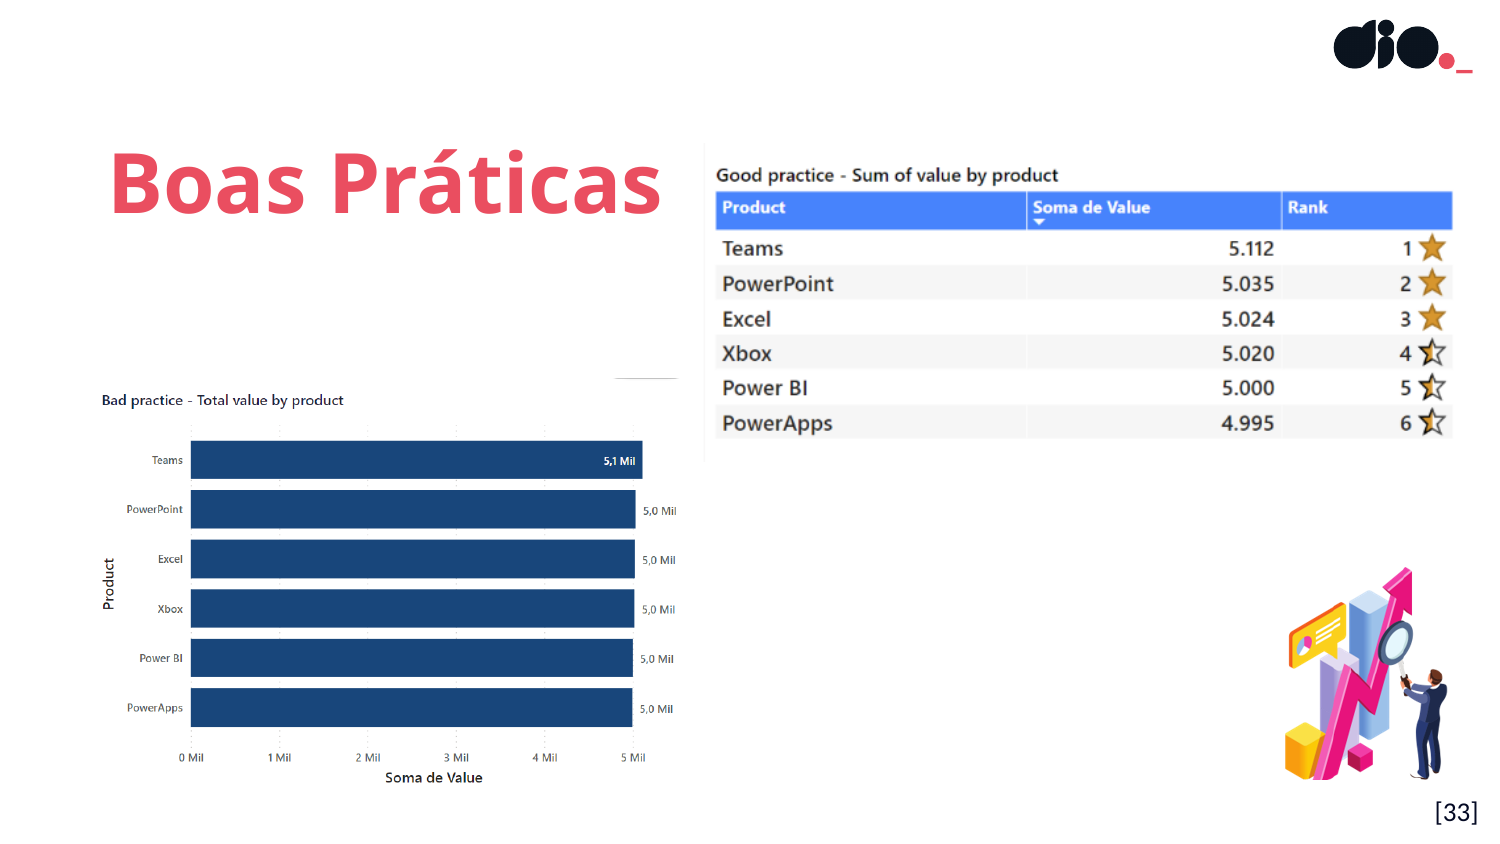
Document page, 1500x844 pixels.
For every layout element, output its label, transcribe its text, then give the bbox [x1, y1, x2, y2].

picture [1333, 19, 1473, 74]
slide_number [33] [1403, 779, 1494, 844]
picture [1263, 566, 1473, 780]
text_box Boas Práticas [92, 104, 1408, 243]
picture [92, 377, 689, 796]
picture [703, 142, 1481, 462]
